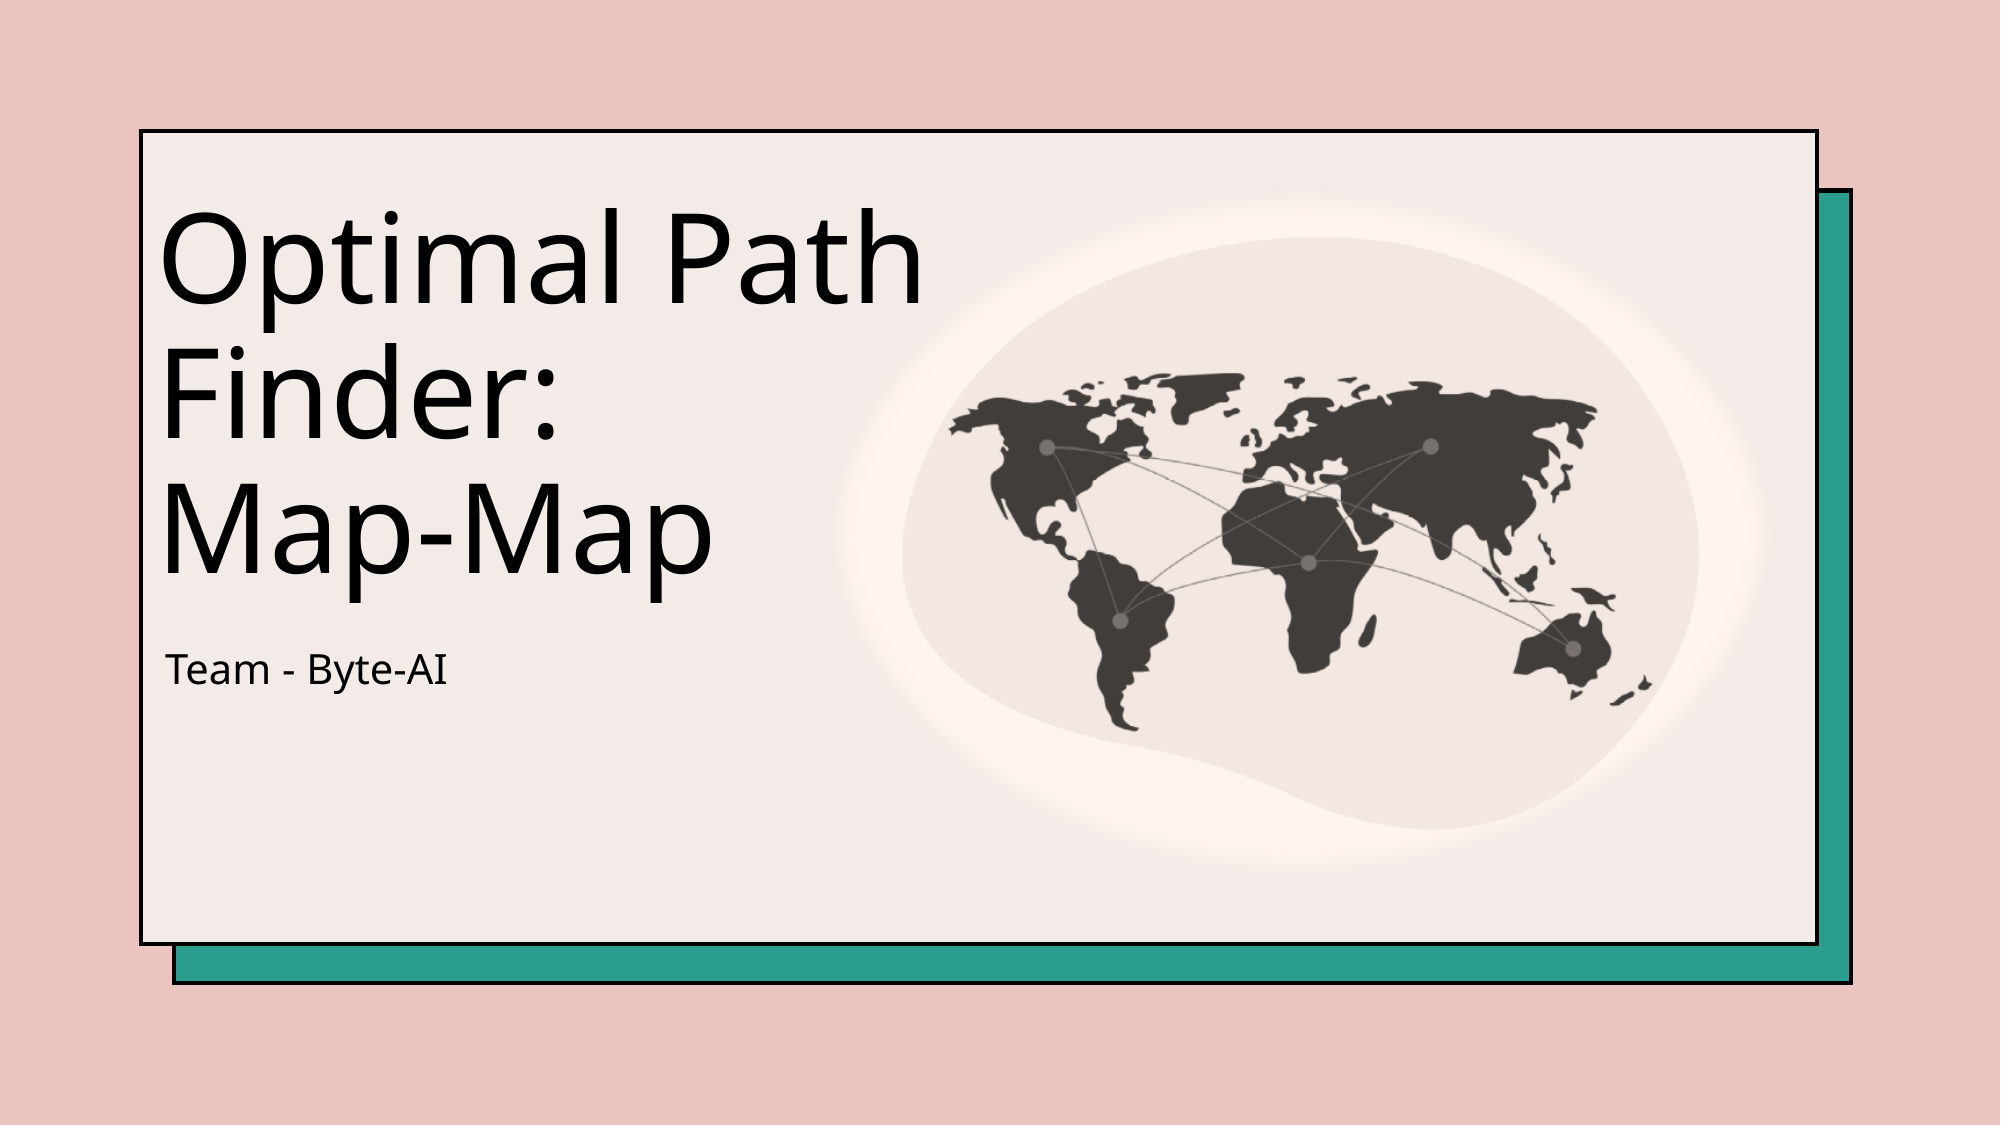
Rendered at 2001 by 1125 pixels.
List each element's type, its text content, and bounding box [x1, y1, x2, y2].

subtitle Team - Byte-AI [141, 624, 1189, 942]
title Optimal Path Finder: Map-Map [141, 133, 1189, 609]
picture [821, 183, 1782, 884]
